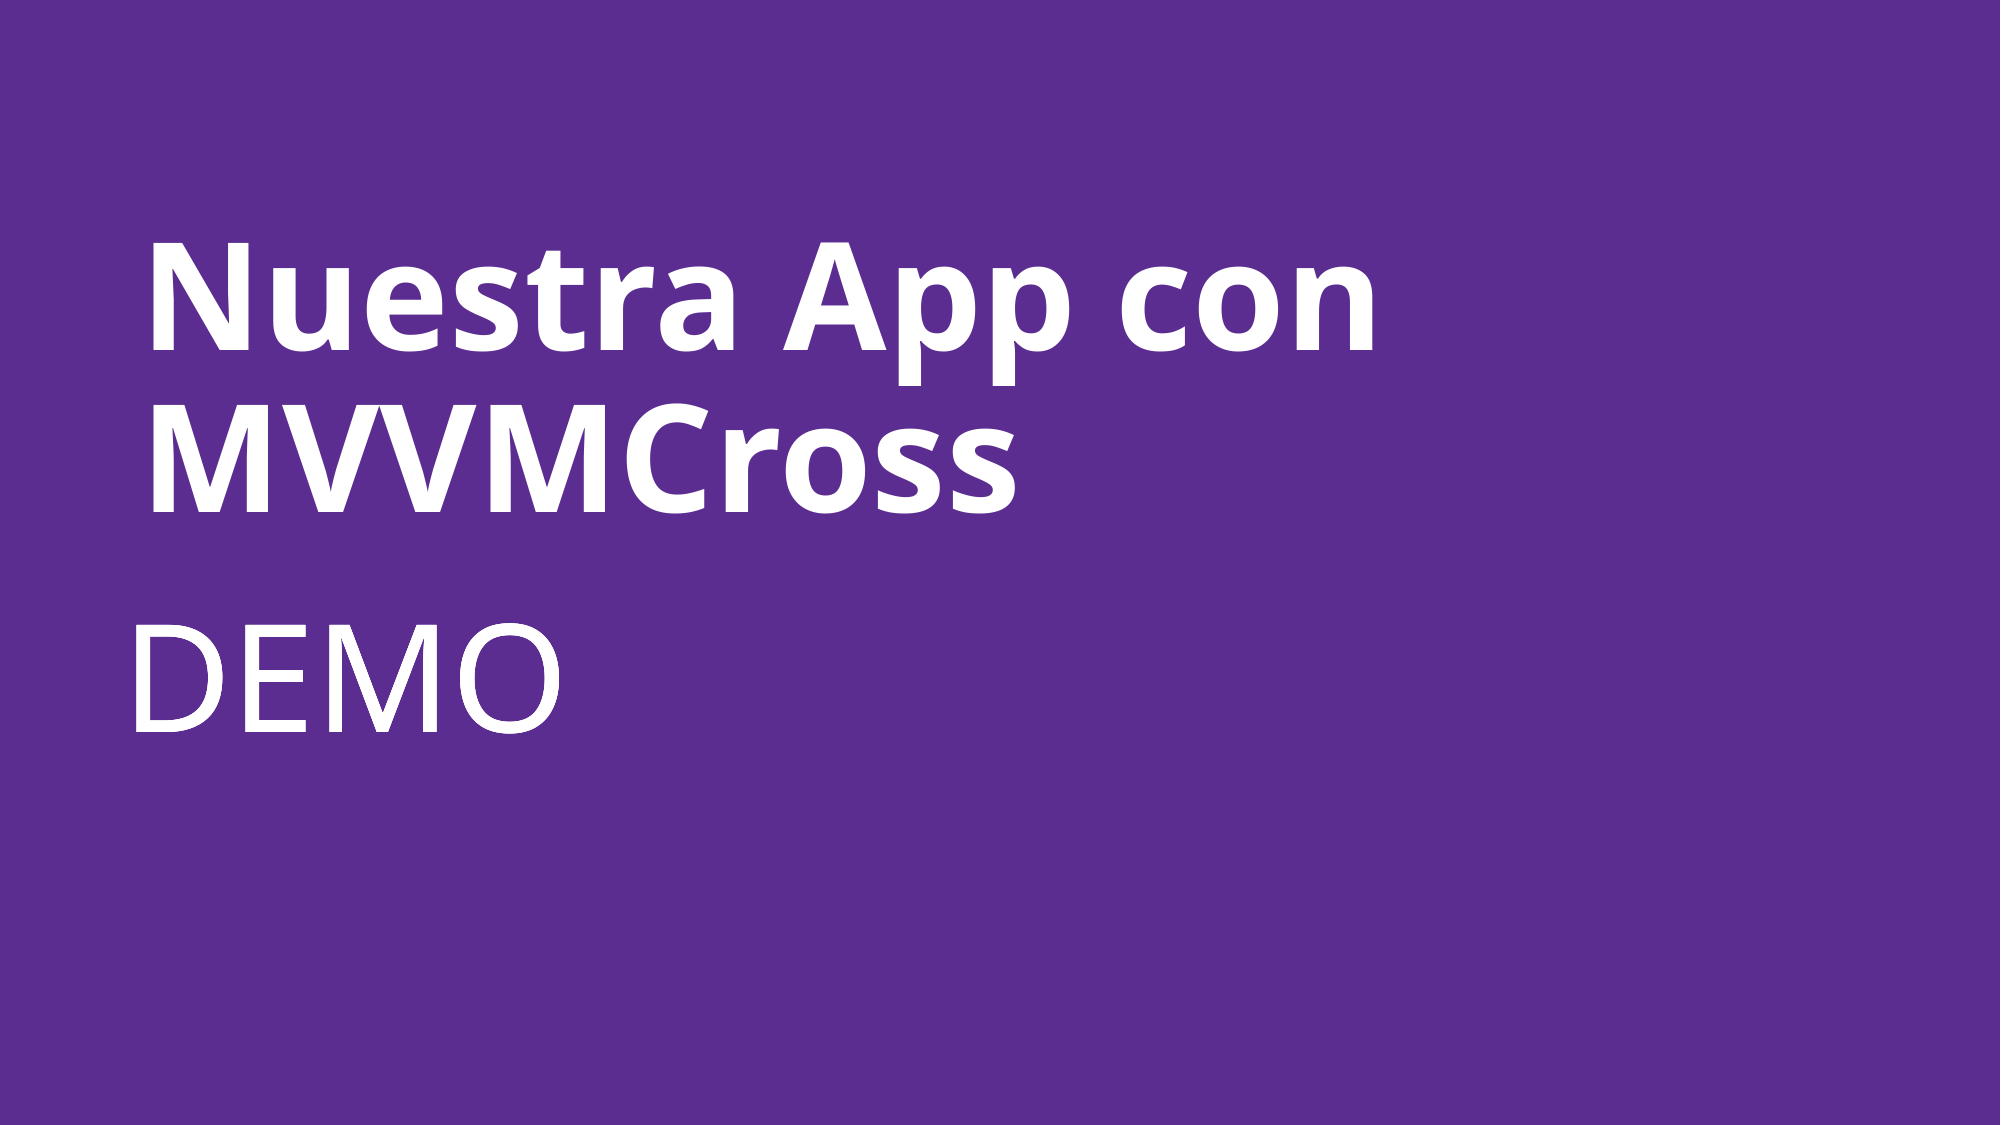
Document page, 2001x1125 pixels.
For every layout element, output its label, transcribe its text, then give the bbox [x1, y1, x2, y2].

title Nuestra App con MVVMCross [118, 120, 1882, 563]
